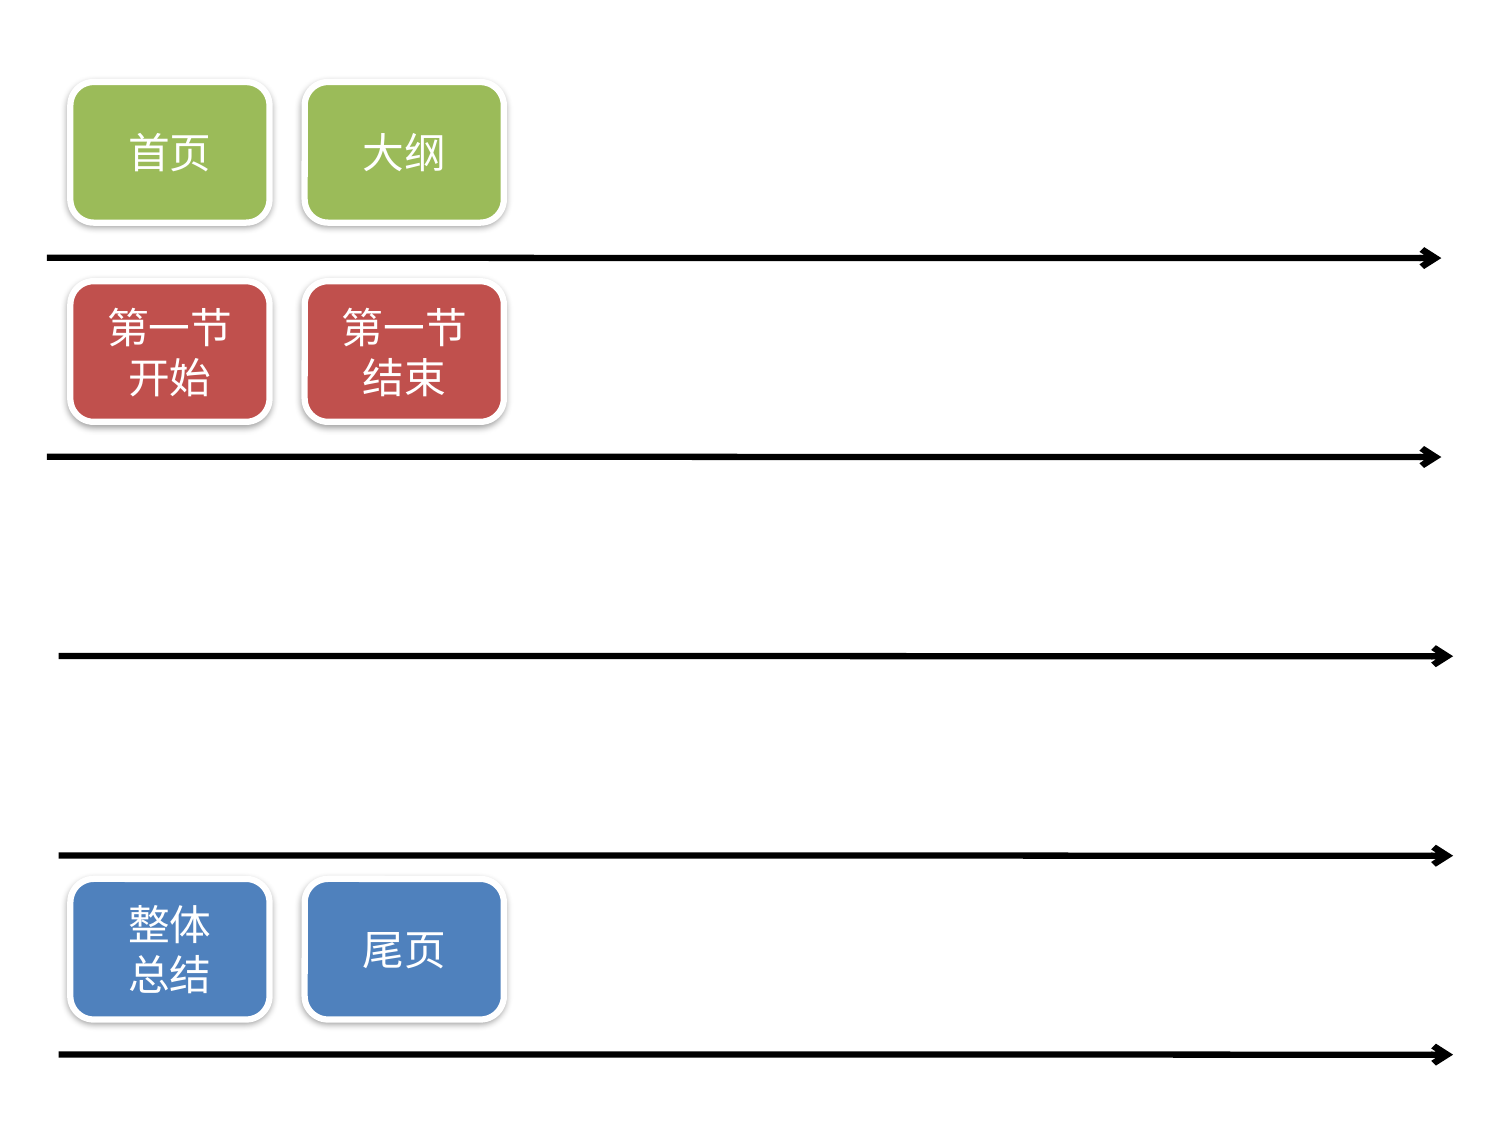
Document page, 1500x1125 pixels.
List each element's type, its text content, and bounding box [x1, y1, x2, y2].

text_box 首页 [67, 78, 273, 226]
text_box 第一节 开始 [67, 278, 273, 425]
text_box 第一节 结束 [301, 278, 507, 425]
text_box 整体 总结 [67, 875, 273, 1023]
text_box 大纲 [301, 78, 507, 226]
text_box 尾页 [301, 875, 507, 1023]
